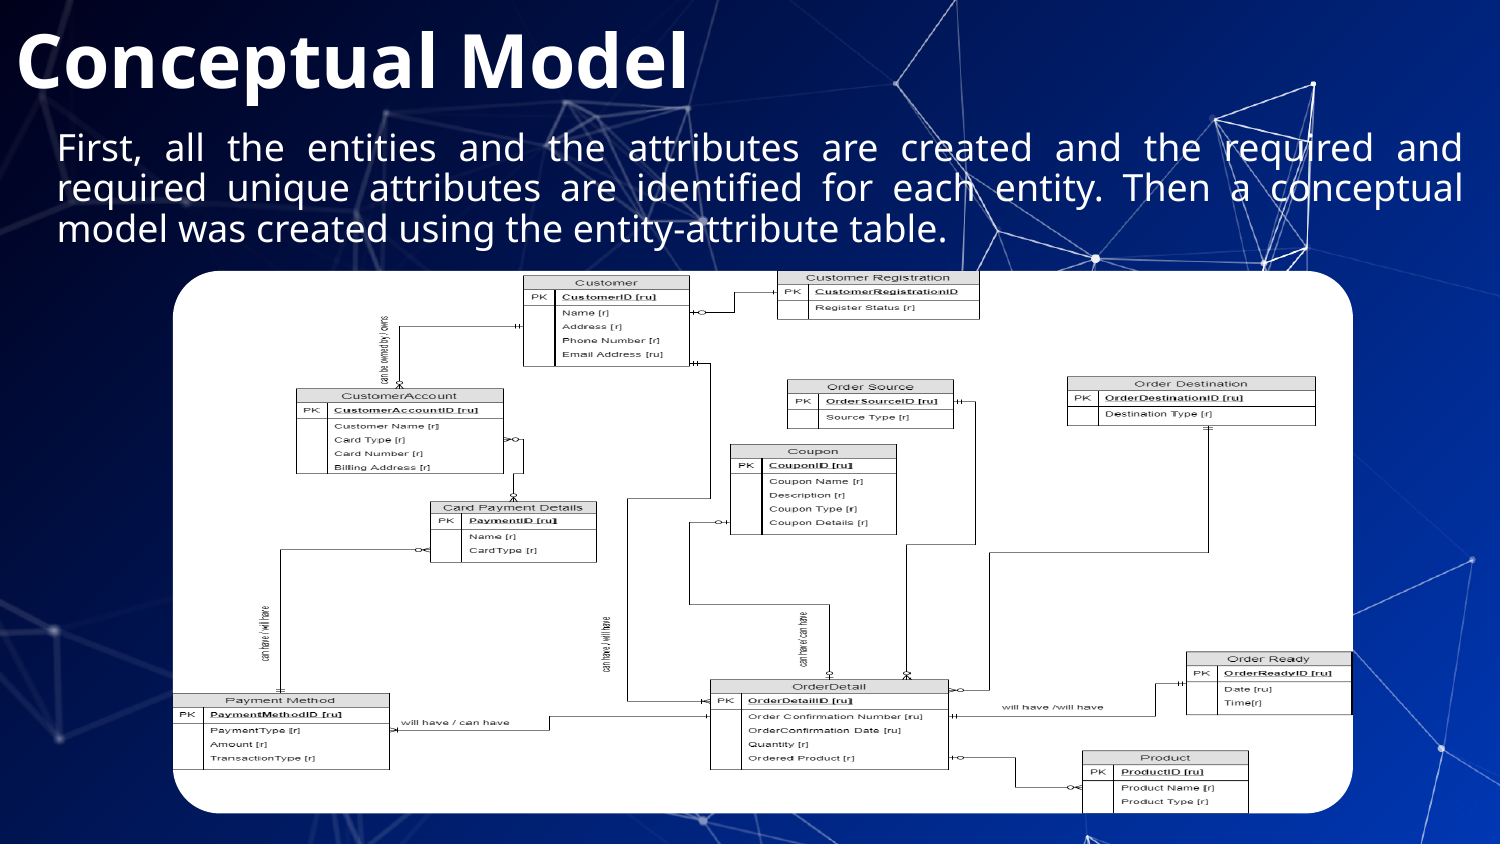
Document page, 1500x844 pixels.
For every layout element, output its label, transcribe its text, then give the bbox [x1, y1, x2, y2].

title Conceptual Model [15, 10, 1004, 104]
picture [0, 0, 1500, 844]
slide_number 34 [1391, 779, 1482, 844]
list First, all the entities and the attributes are created and the required and required unique attributes are identified for each entity. Then a conceptual model was created using the entity-attribute table. [39, 128, 1465, 681]
